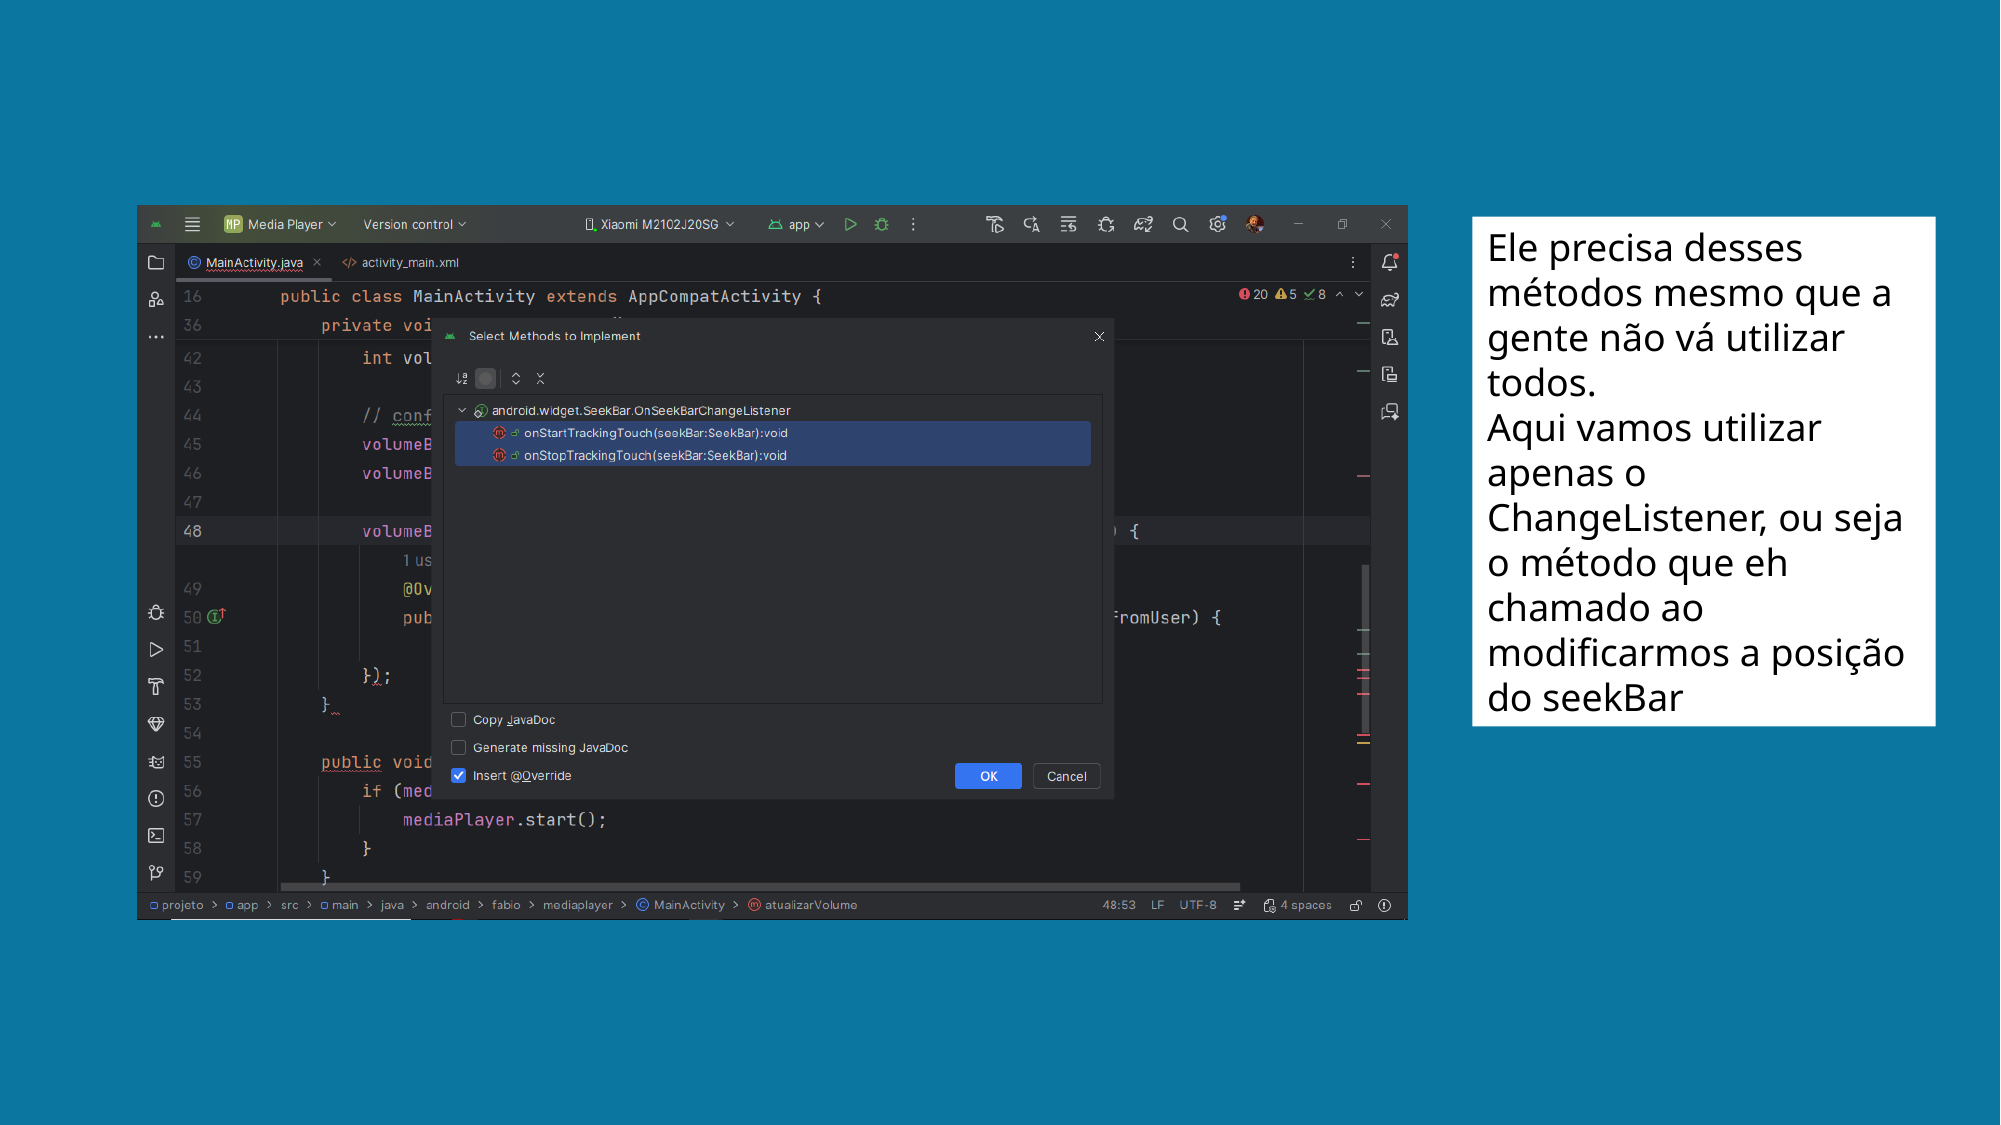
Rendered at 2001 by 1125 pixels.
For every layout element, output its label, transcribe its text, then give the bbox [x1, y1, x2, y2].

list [136, 205, 1408, 920]
text_box Ele precisa desses métodos mesmo que a gente não vá utilizar todos. Aqui vamos utilizar apenas o ChangeListener, ou seja o método que eh chamado ao modificarmos a posição do seekBar [1472, 216, 1936, 727]
